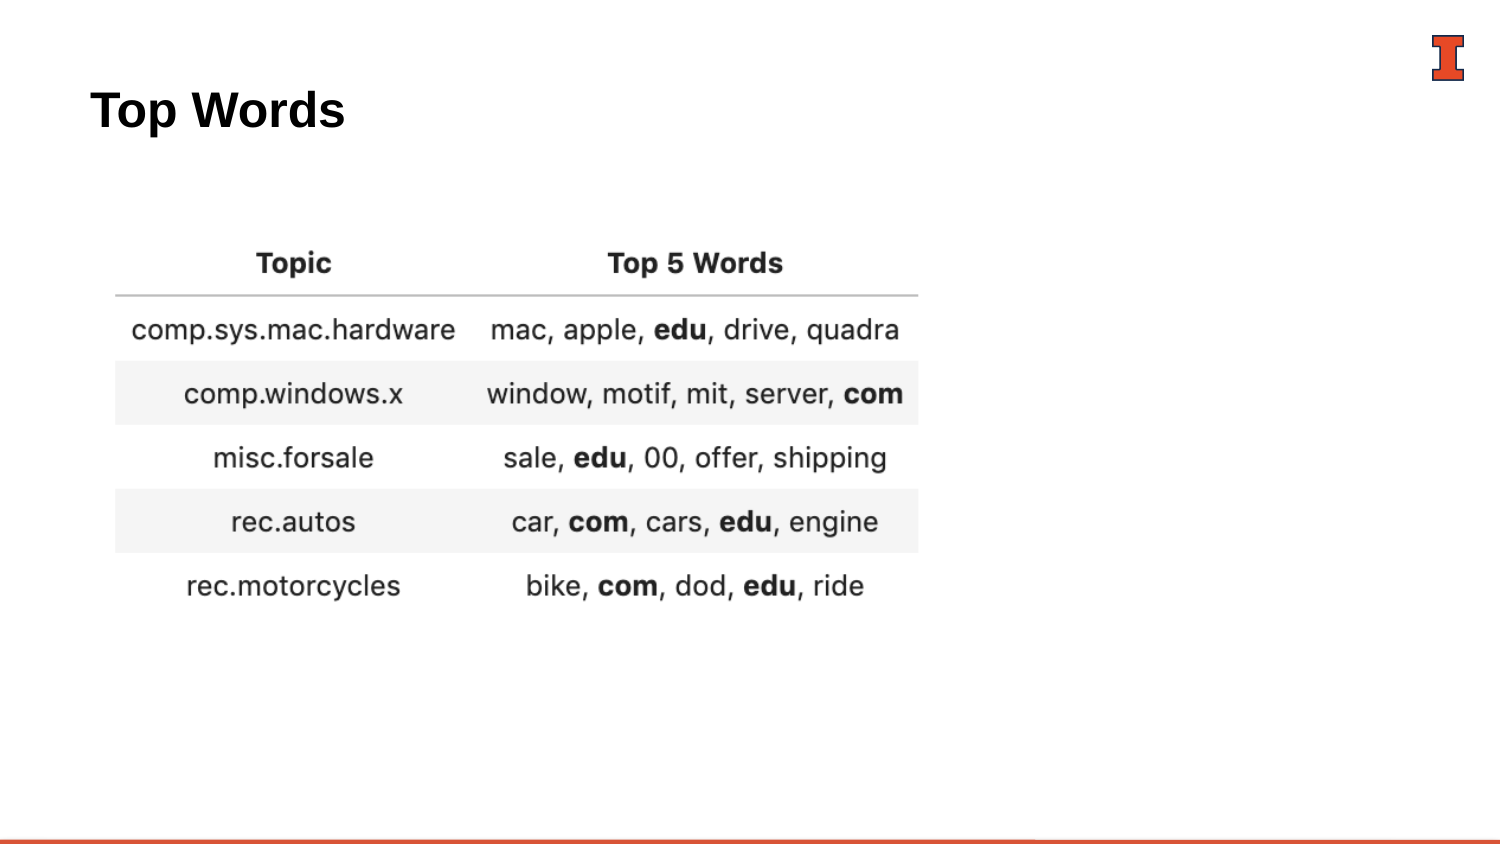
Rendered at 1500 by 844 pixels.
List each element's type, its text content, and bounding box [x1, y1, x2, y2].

title Top Words [75, 69, 1427, 178]
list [74, 228, 961, 637]
picture [1432, 35, 1464, 81]
